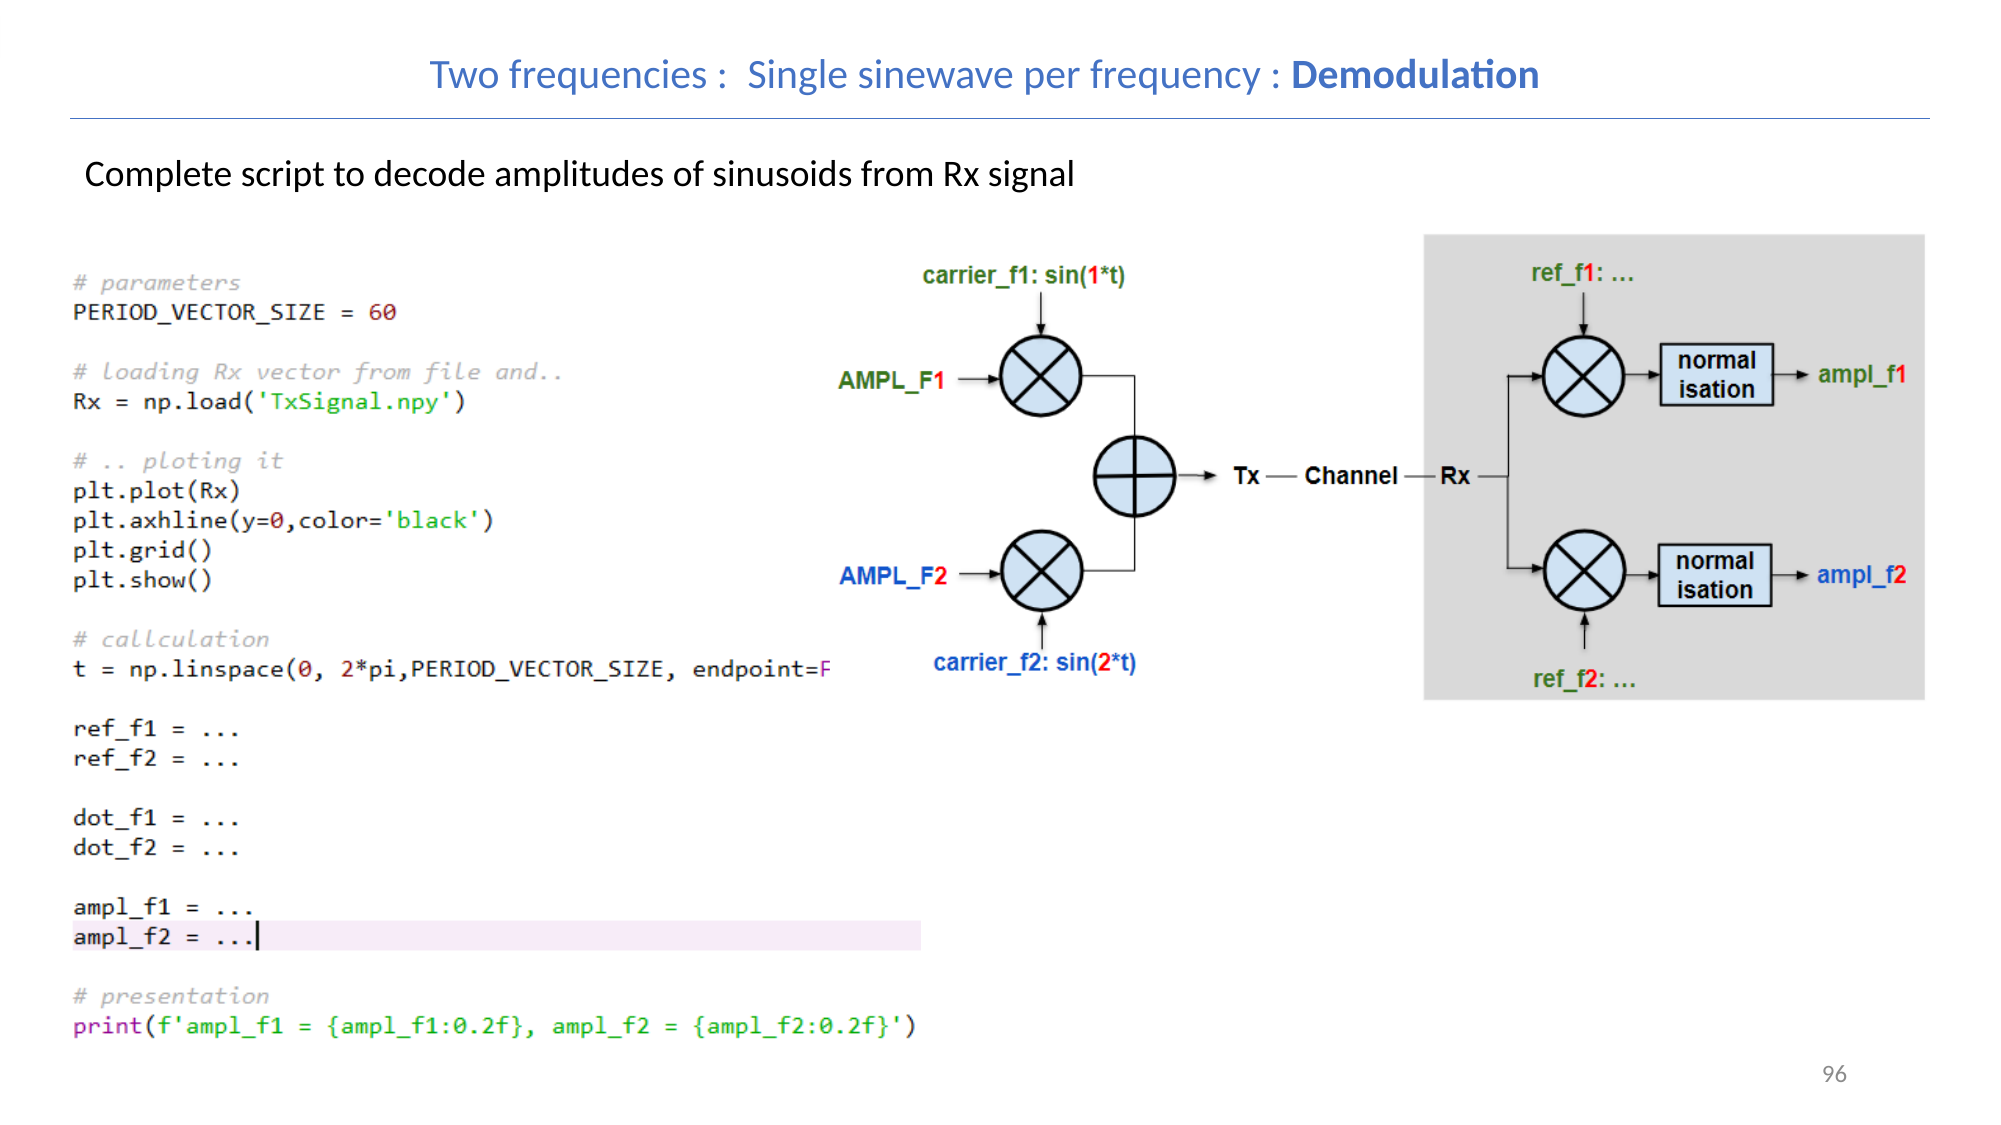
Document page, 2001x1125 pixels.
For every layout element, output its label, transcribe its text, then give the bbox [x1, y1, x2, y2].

picture [70, 224, 1930, 1043]
text_box Two frequencies : Single sinewave per frequency : Demodulation [55, 35, 1915, 174]
slide_number 96 [1412, 1042, 1863, 1103]
text_box Complete script to decode amplitudes of sinusoids from Rx signal [70, 141, 1315, 202]
